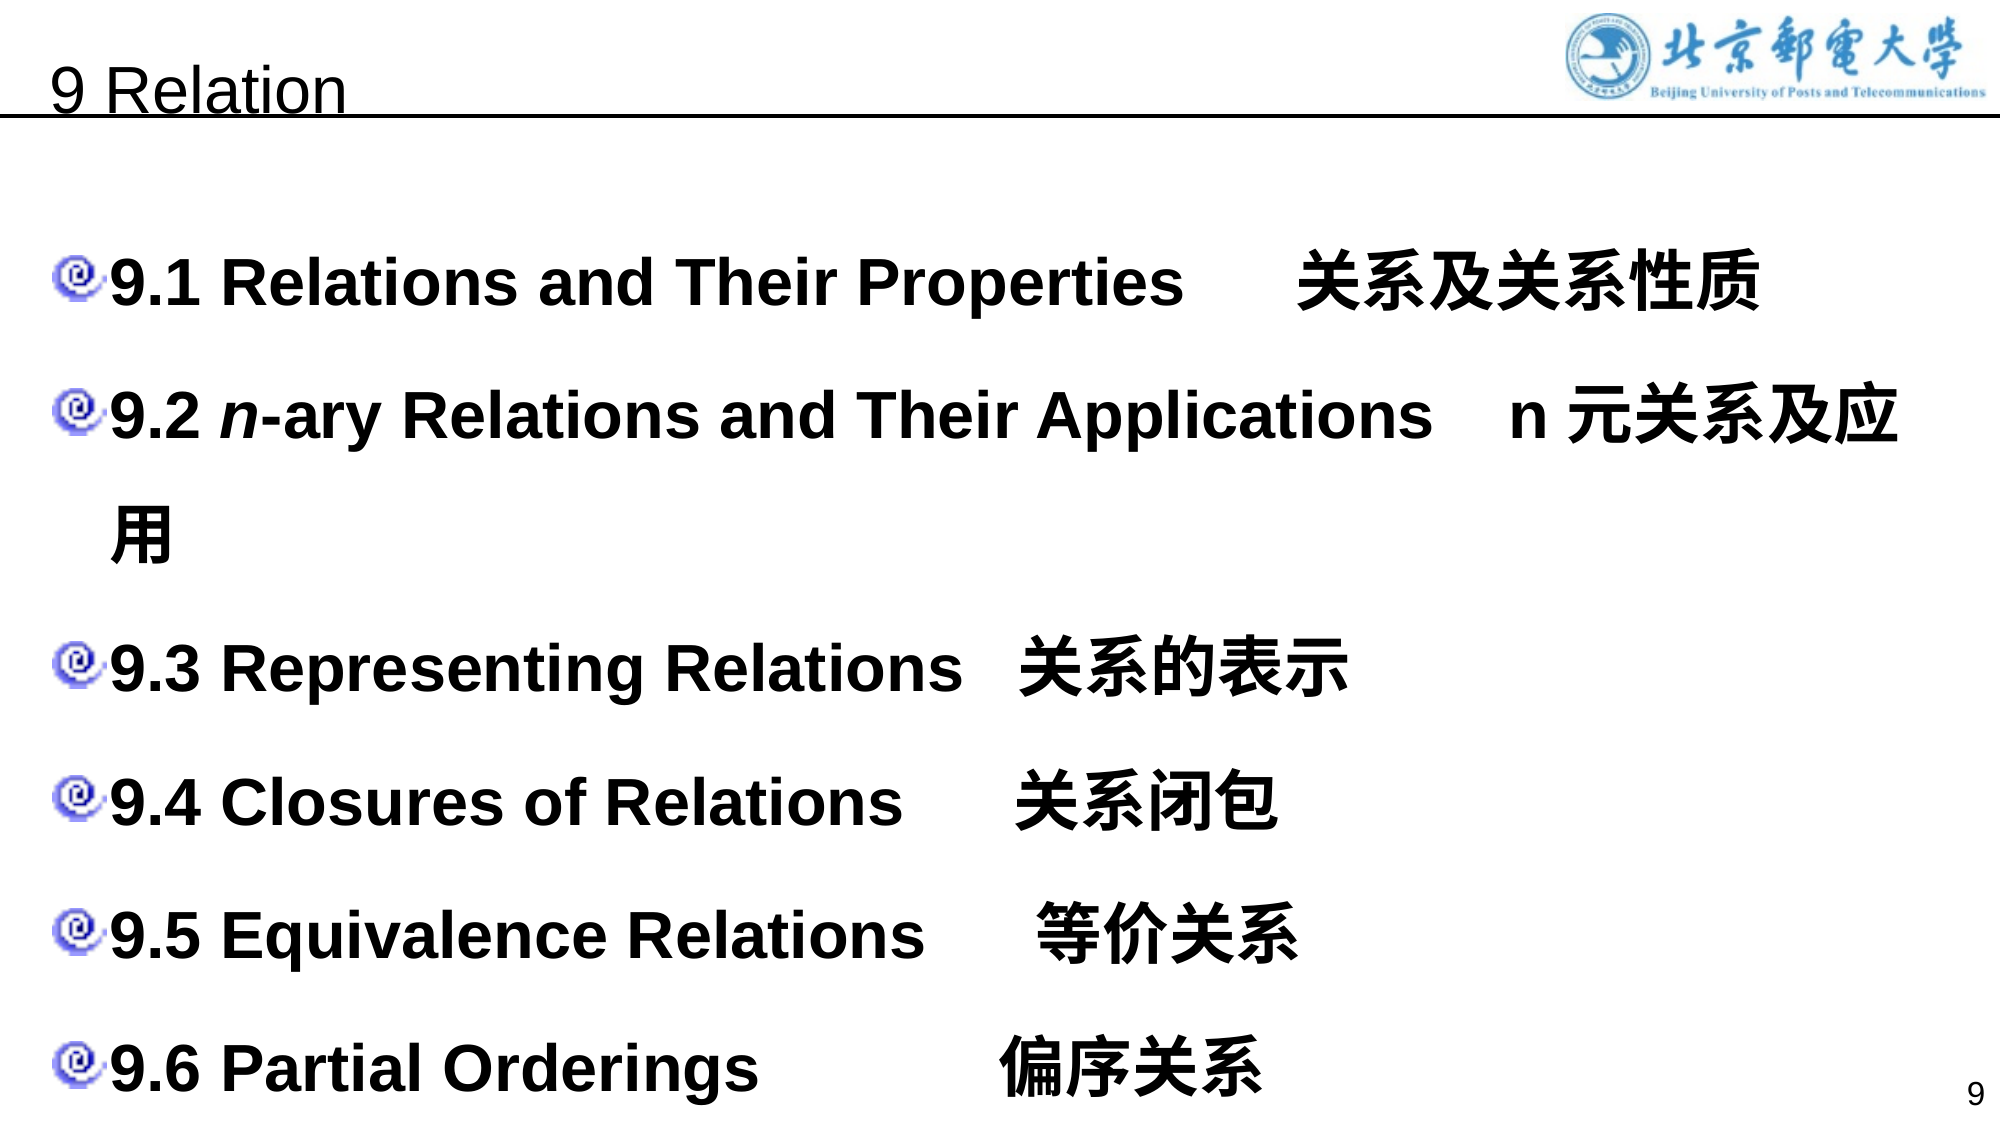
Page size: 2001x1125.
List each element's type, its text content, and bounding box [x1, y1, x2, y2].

picture [52, 641, 107, 689]
picture [52, 908, 107, 956]
picture [52, 775, 107, 822]
text_box 9.1 Relations and Their Properties 关系及关系性质 9.2 n-ary Relations and Their Applications n元关系及应用 9.3 Representing Relations 关系的表示 9.4 Closures of Relations 关系闭包 9.5 Equivalence Relations 等价关系 9.6 Partial Orderings 偏序关系 [37, 191, 1975, 934]
picture [1849, 13, 1988, 101]
text_box 9 Relation [34, 0, 1849, 135]
picture [52, 388, 107, 436]
picture [52, 1041, 107, 1089]
picture [52, 255, 107, 302]
